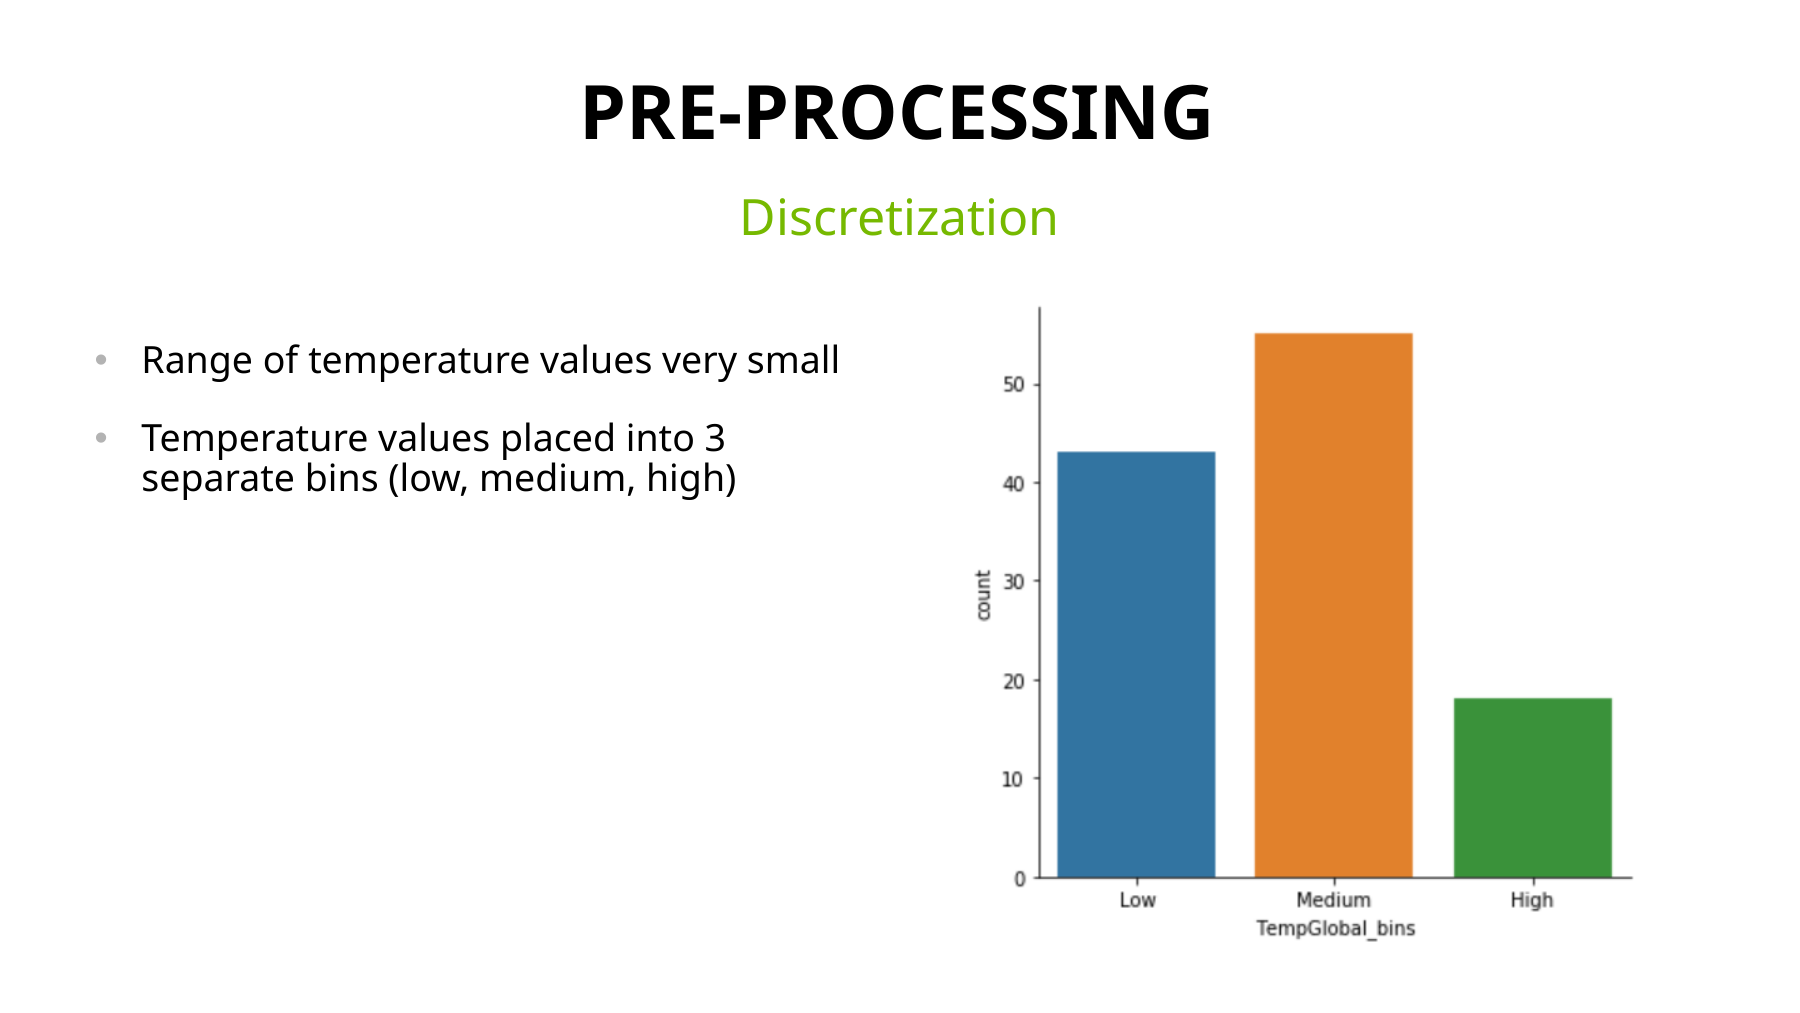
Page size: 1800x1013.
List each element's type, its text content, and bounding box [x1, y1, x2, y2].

title Pre-processing [79, 66, 1717, 164]
list Range of temperature values very small Temperature values placed into 3 separate bins (low, medium, high) [79, 333, 863, 680]
picture [868, 292, 1780, 963]
list Discretization [81, 184, 1719, 272]
